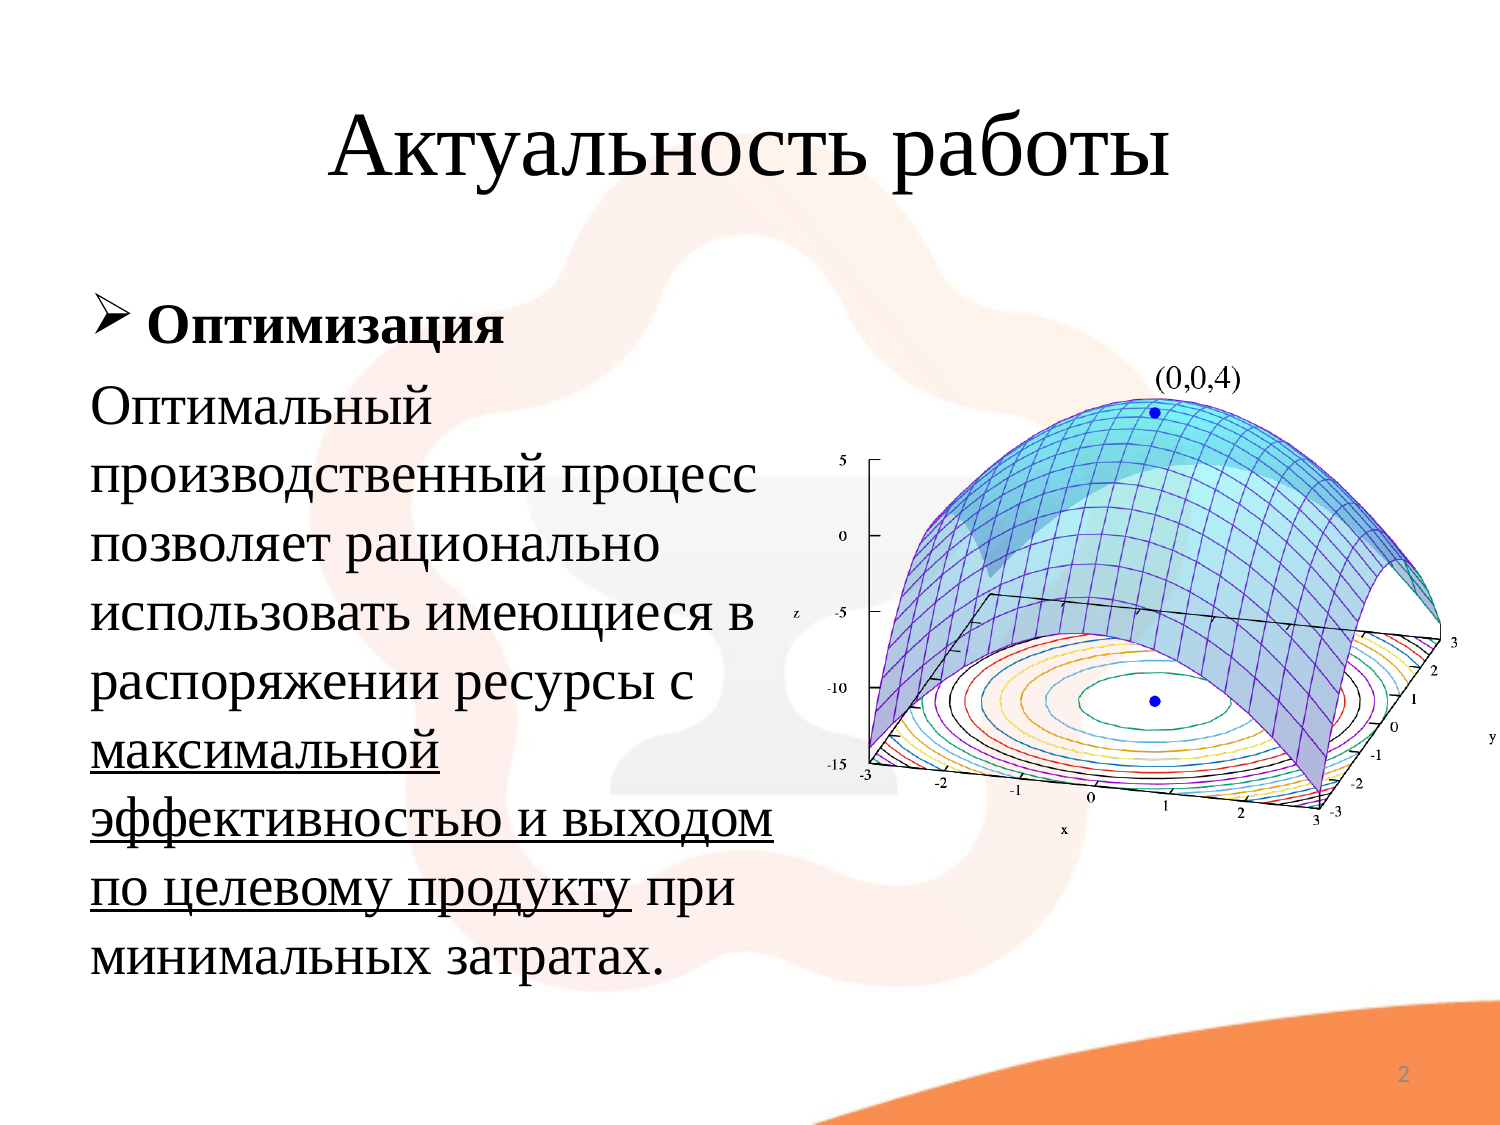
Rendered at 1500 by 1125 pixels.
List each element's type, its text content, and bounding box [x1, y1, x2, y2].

title Актуальность работы [75, 45, 1425, 233]
slide_number 2 [1074, 1042, 1425, 1103]
picture [0, 0, 1500, 1125]
list Оптимизация Оптимальный производственный процесс позволяет рационально использовать имеющиеся в распоряжении ресурсы с максимальной эффективностью и выходом по целевому продукту при минимальных затратах. [75, 278, 833, 1005]
